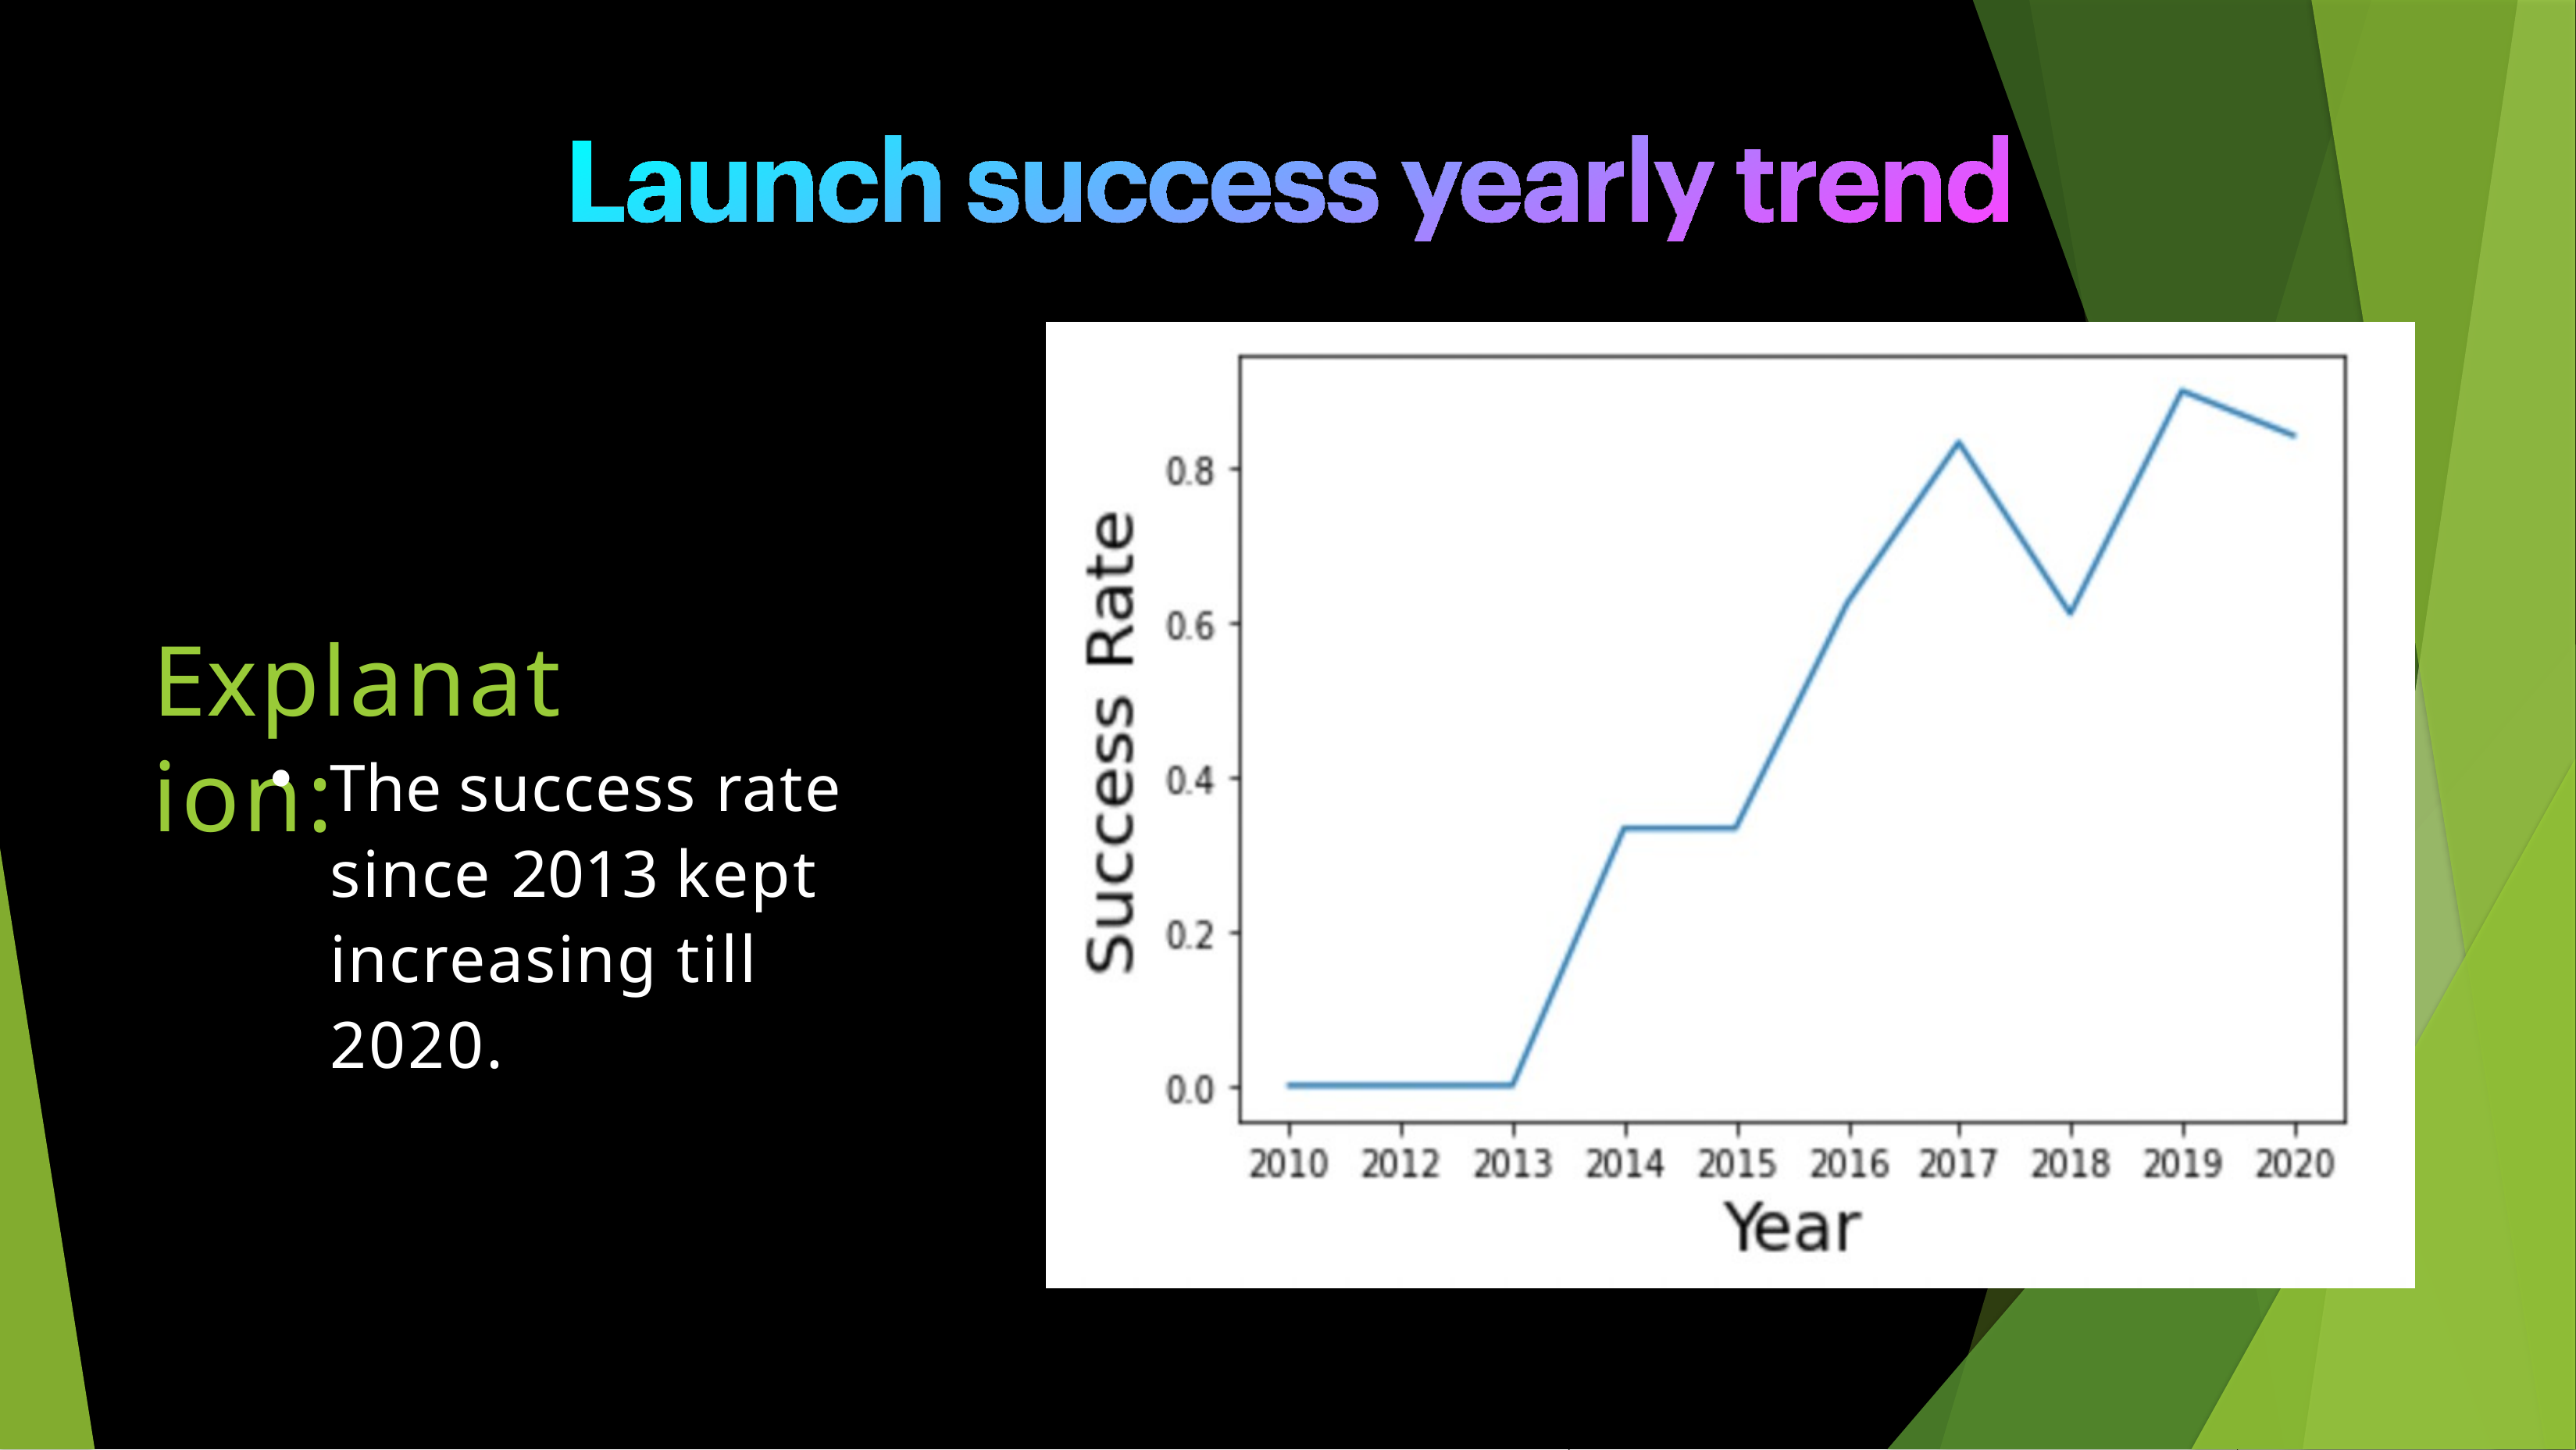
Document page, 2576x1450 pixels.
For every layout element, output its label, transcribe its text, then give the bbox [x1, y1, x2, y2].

picture [1046, 321, 2416, 1289]
text_box The success rate since 2013 kept increasing till 2020. [269, 737, 925, 1081]
picture [573, 134, 2008, 241]
title Explanation: [151, 617, 584, 862]
